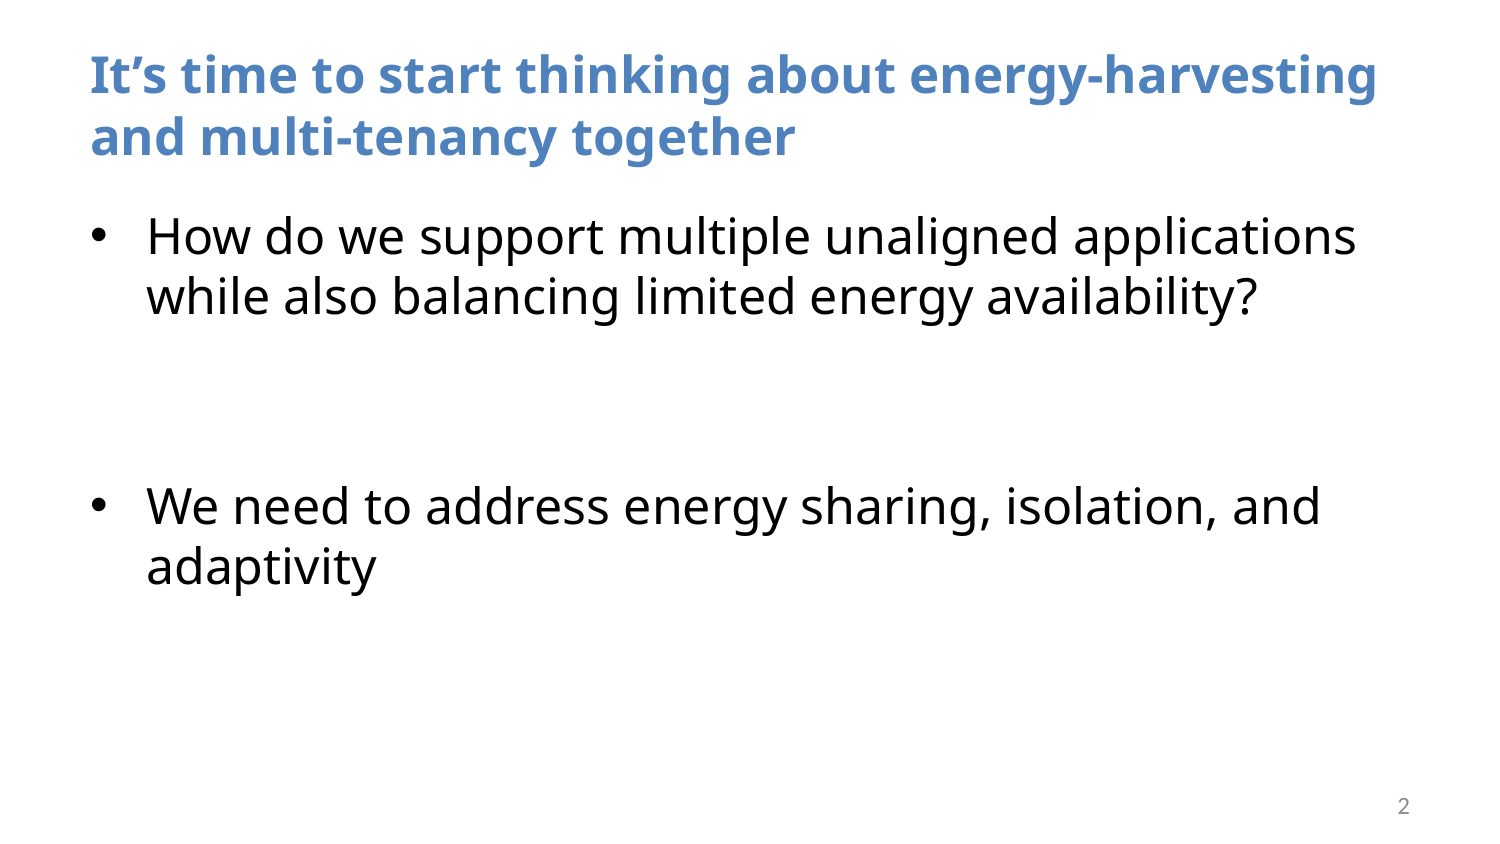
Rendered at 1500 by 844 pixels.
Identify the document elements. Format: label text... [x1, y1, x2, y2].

slide_number 2 [1074, 782, 1425, 827]
title It’s time to start thinking about energy-harvesting and multi-tenancy together [75, 33, 1425, 175]
list How do we support multiple unaligned applications while also balancing limited energy availability? We need to address energy sharing, isolation, and adaptivity [75, 196, 1425, 754]
